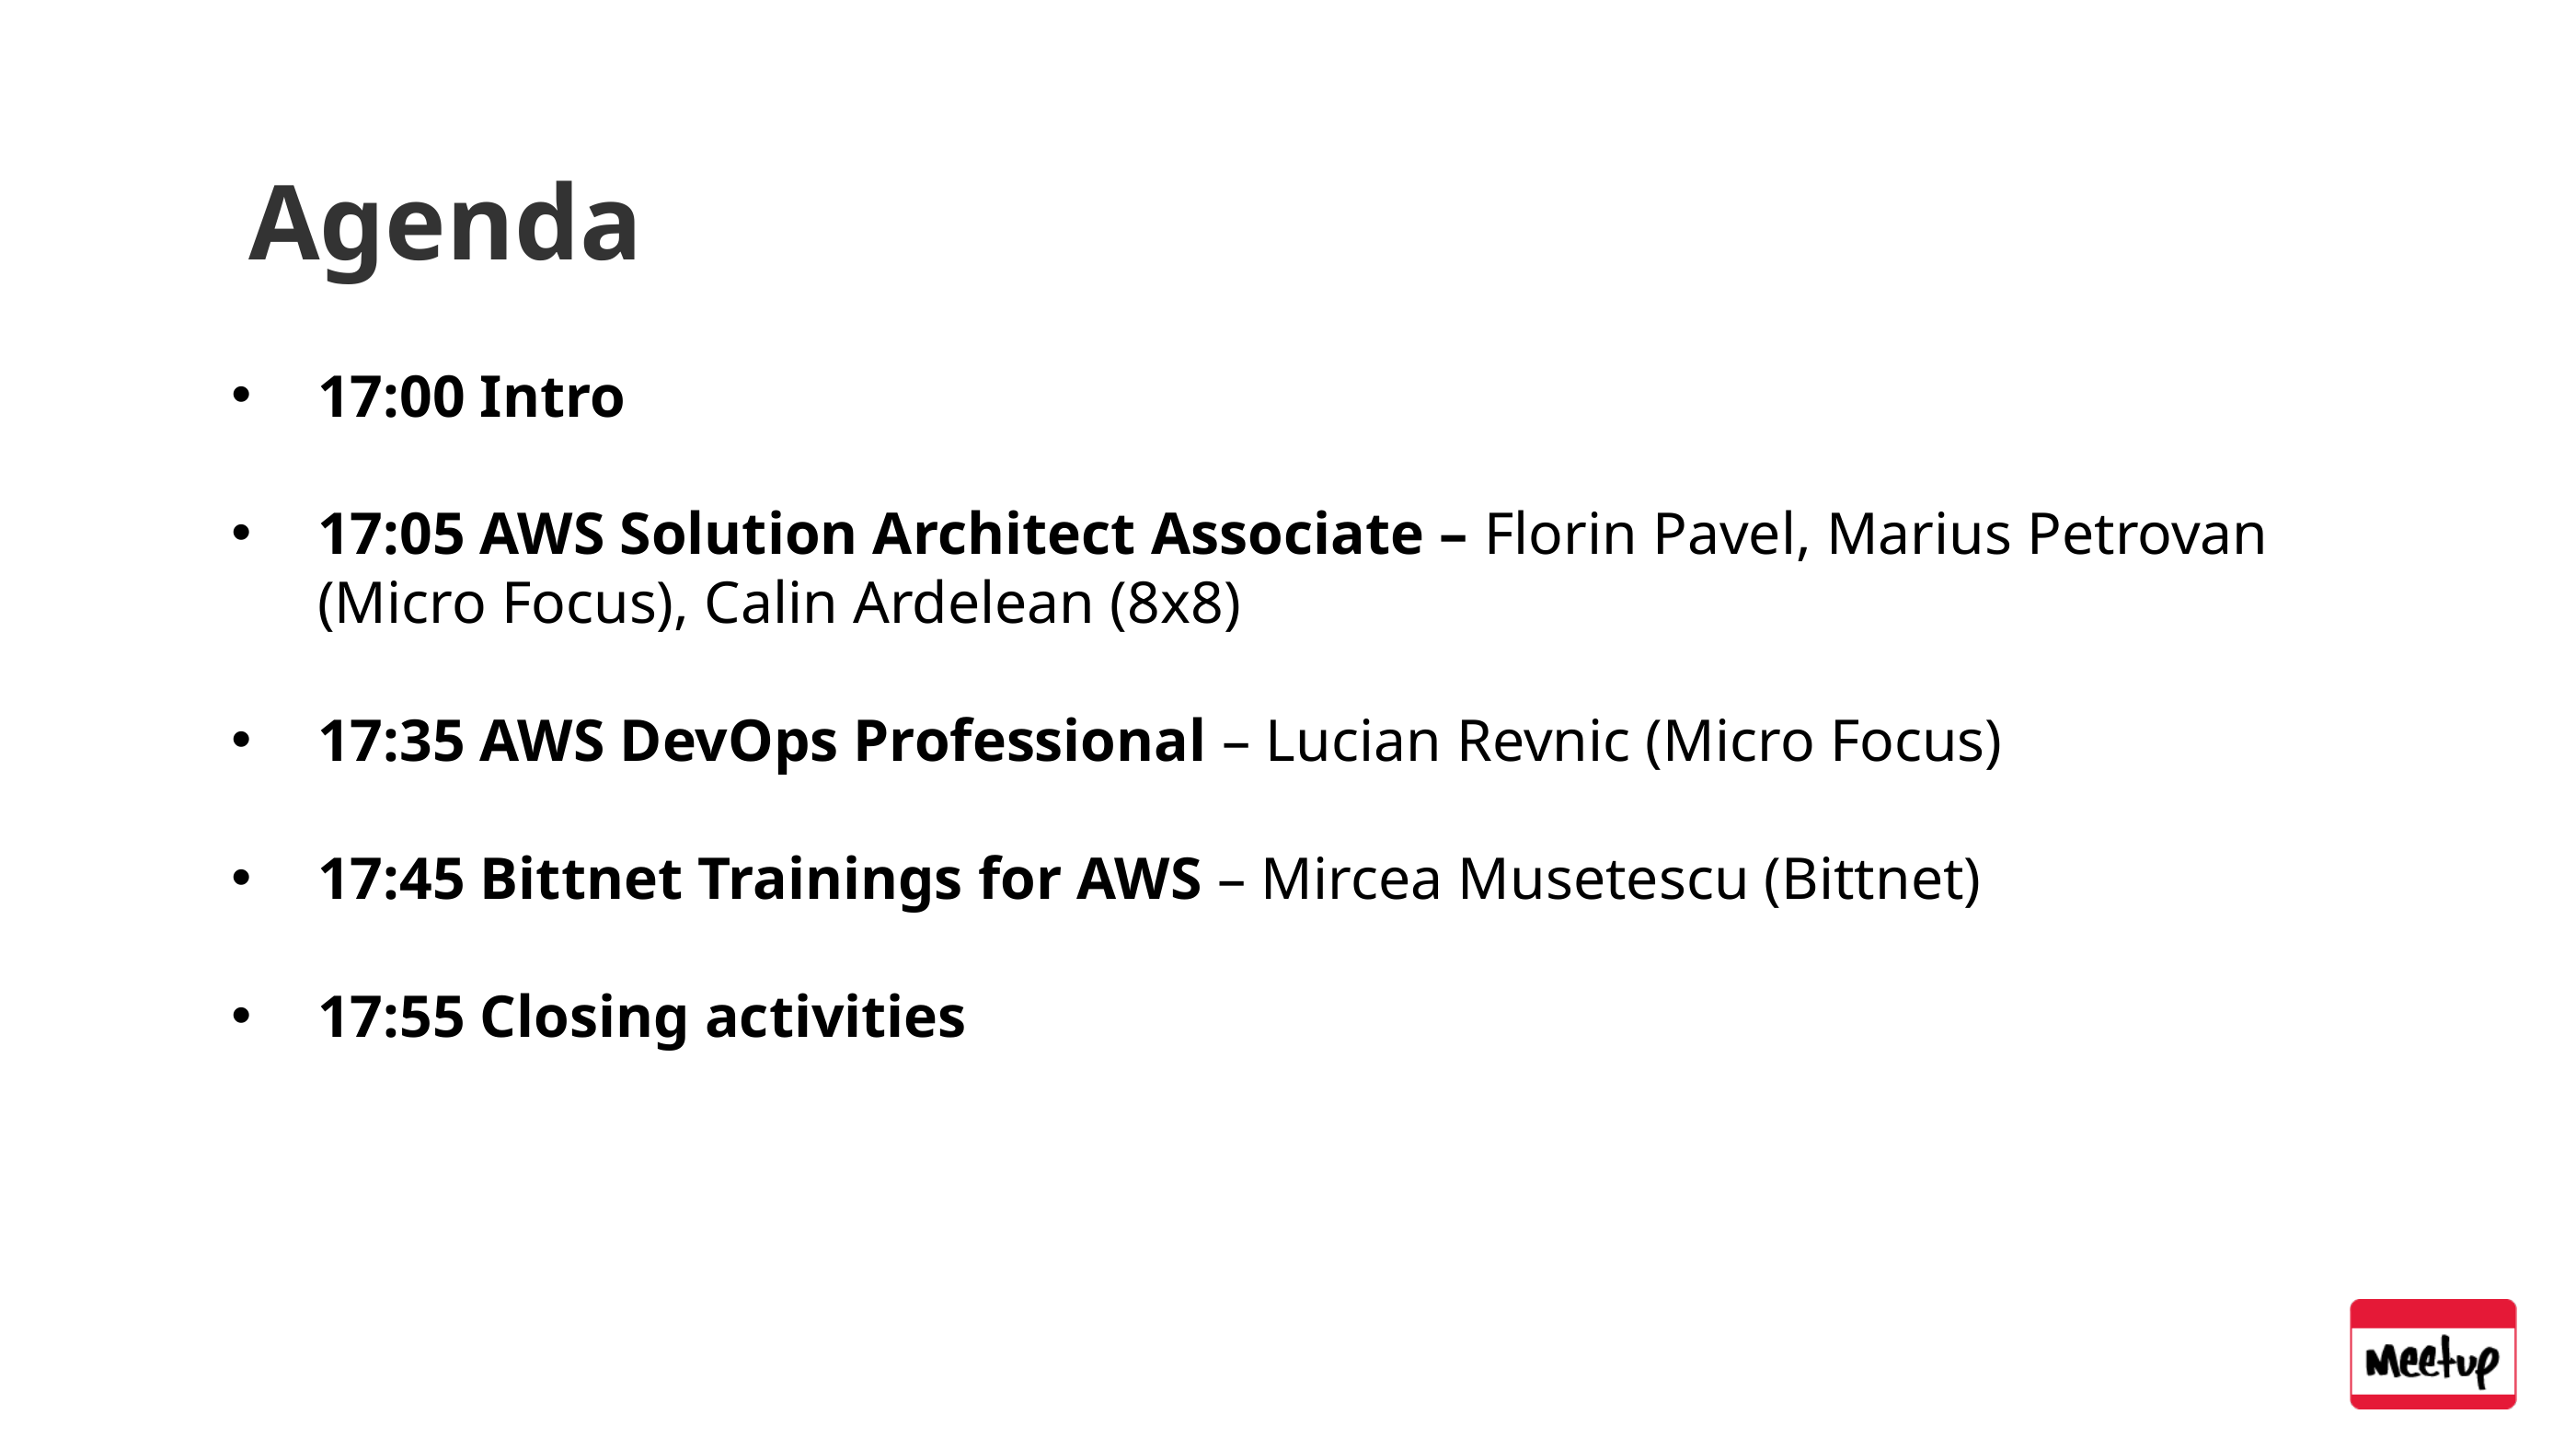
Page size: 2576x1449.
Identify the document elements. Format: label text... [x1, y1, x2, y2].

text_box 17:00 Intro 17:05 AWS Solution Architect Associate – Florin Pavel, Marius Petrovan (Micro Focus), Calin Ardelean (8x8) 17:35 AWS DevOps Professional – Lucian Revnic (Micro Focus) 17:45 Bittnet Trainings for AWS – Mircea Musetescu (Bittnet) 17:55 Closing activities [217, 352, 2428, 1125]
text_box Agenda [235, 149, 657, 288]
picture [2350, 1299, 2517, 1409]
